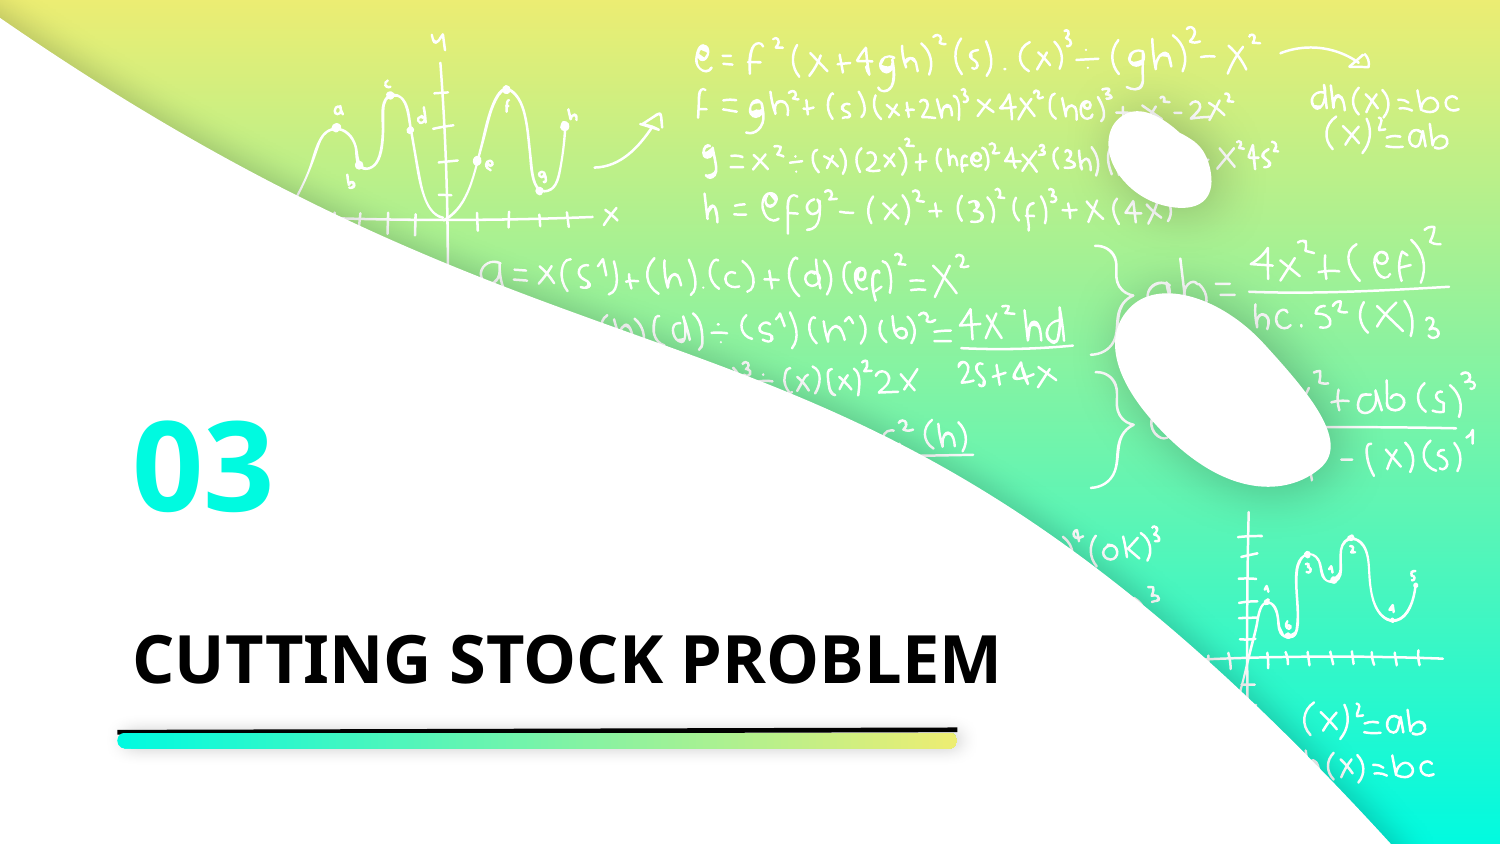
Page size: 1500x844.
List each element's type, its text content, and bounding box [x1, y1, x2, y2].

text_box [117, 740, 958, 749]
text_box [1108, 111, 1212, 208]
text_box [1115, 293, 1331, 487]
title 03 [117, 392, 301, 531]
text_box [116, 729, 958, 733]
title CUTTING STOCK PROBLEM [117, 600, 1028, 714]
